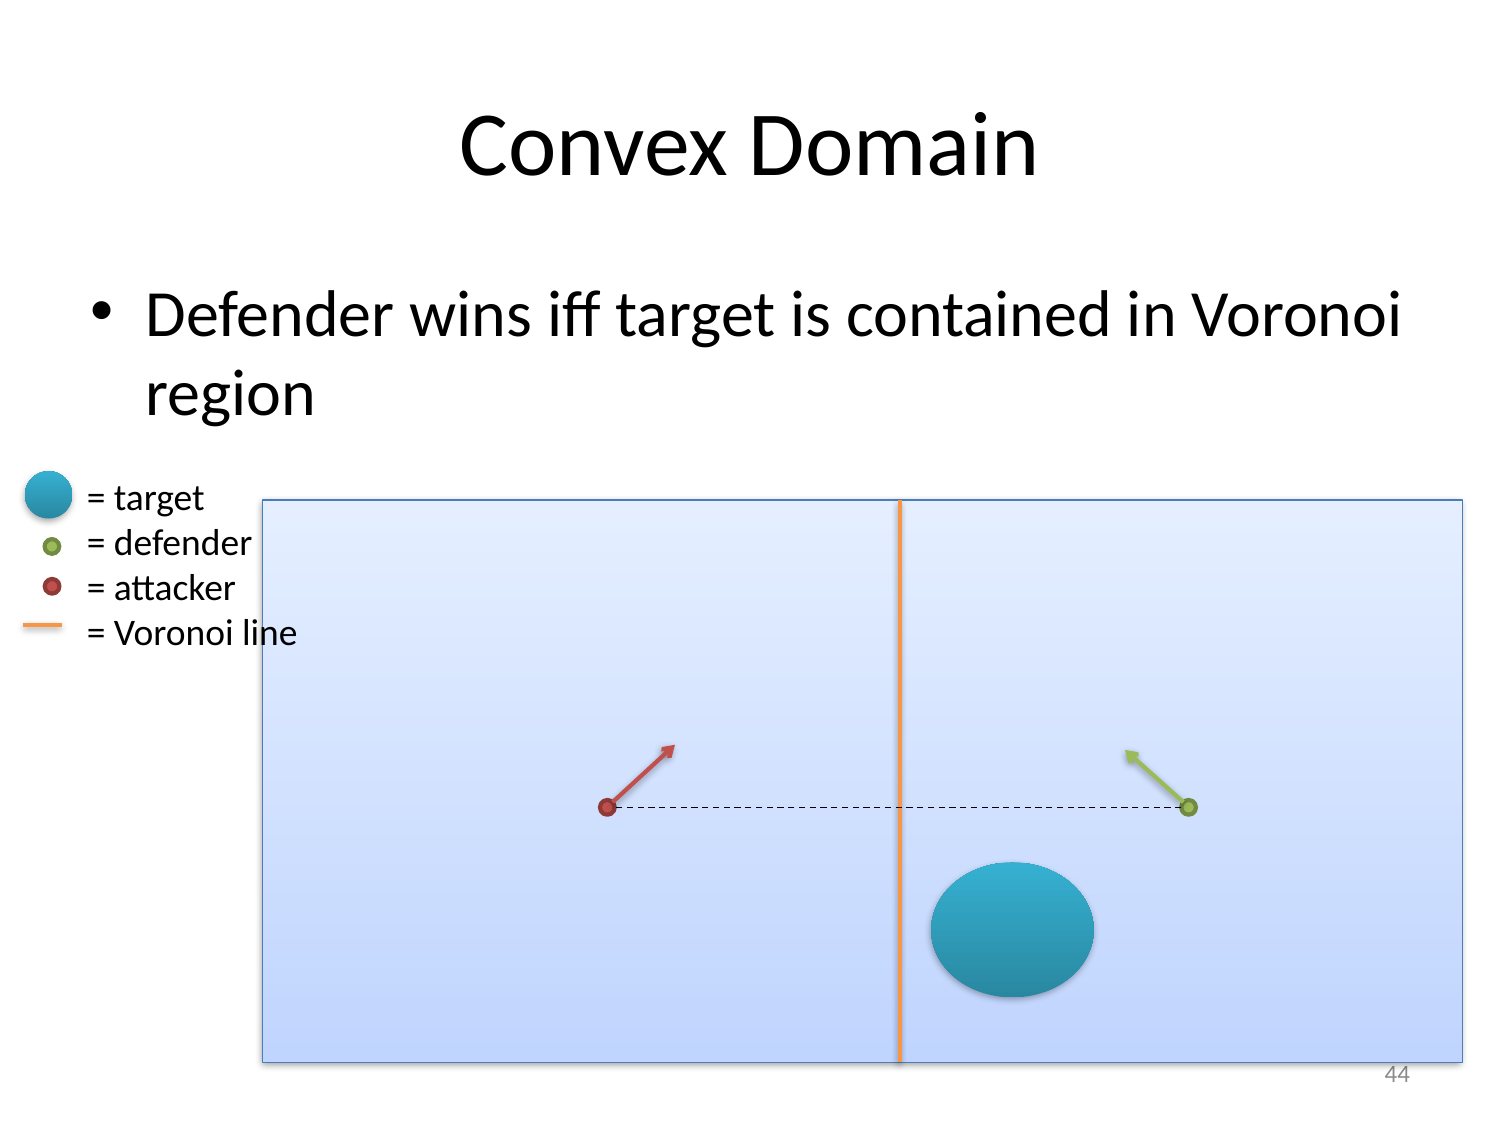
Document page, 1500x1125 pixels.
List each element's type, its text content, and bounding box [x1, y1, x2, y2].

title Convex Domain [75, 45, 1425, 233]
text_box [22, 465, 1463, 1063]
slide_number 44 [1074, 1072, 1425, 1103]
list Defender wins iff target is contained in Voronoi region [75, 262, 1425, 438]
